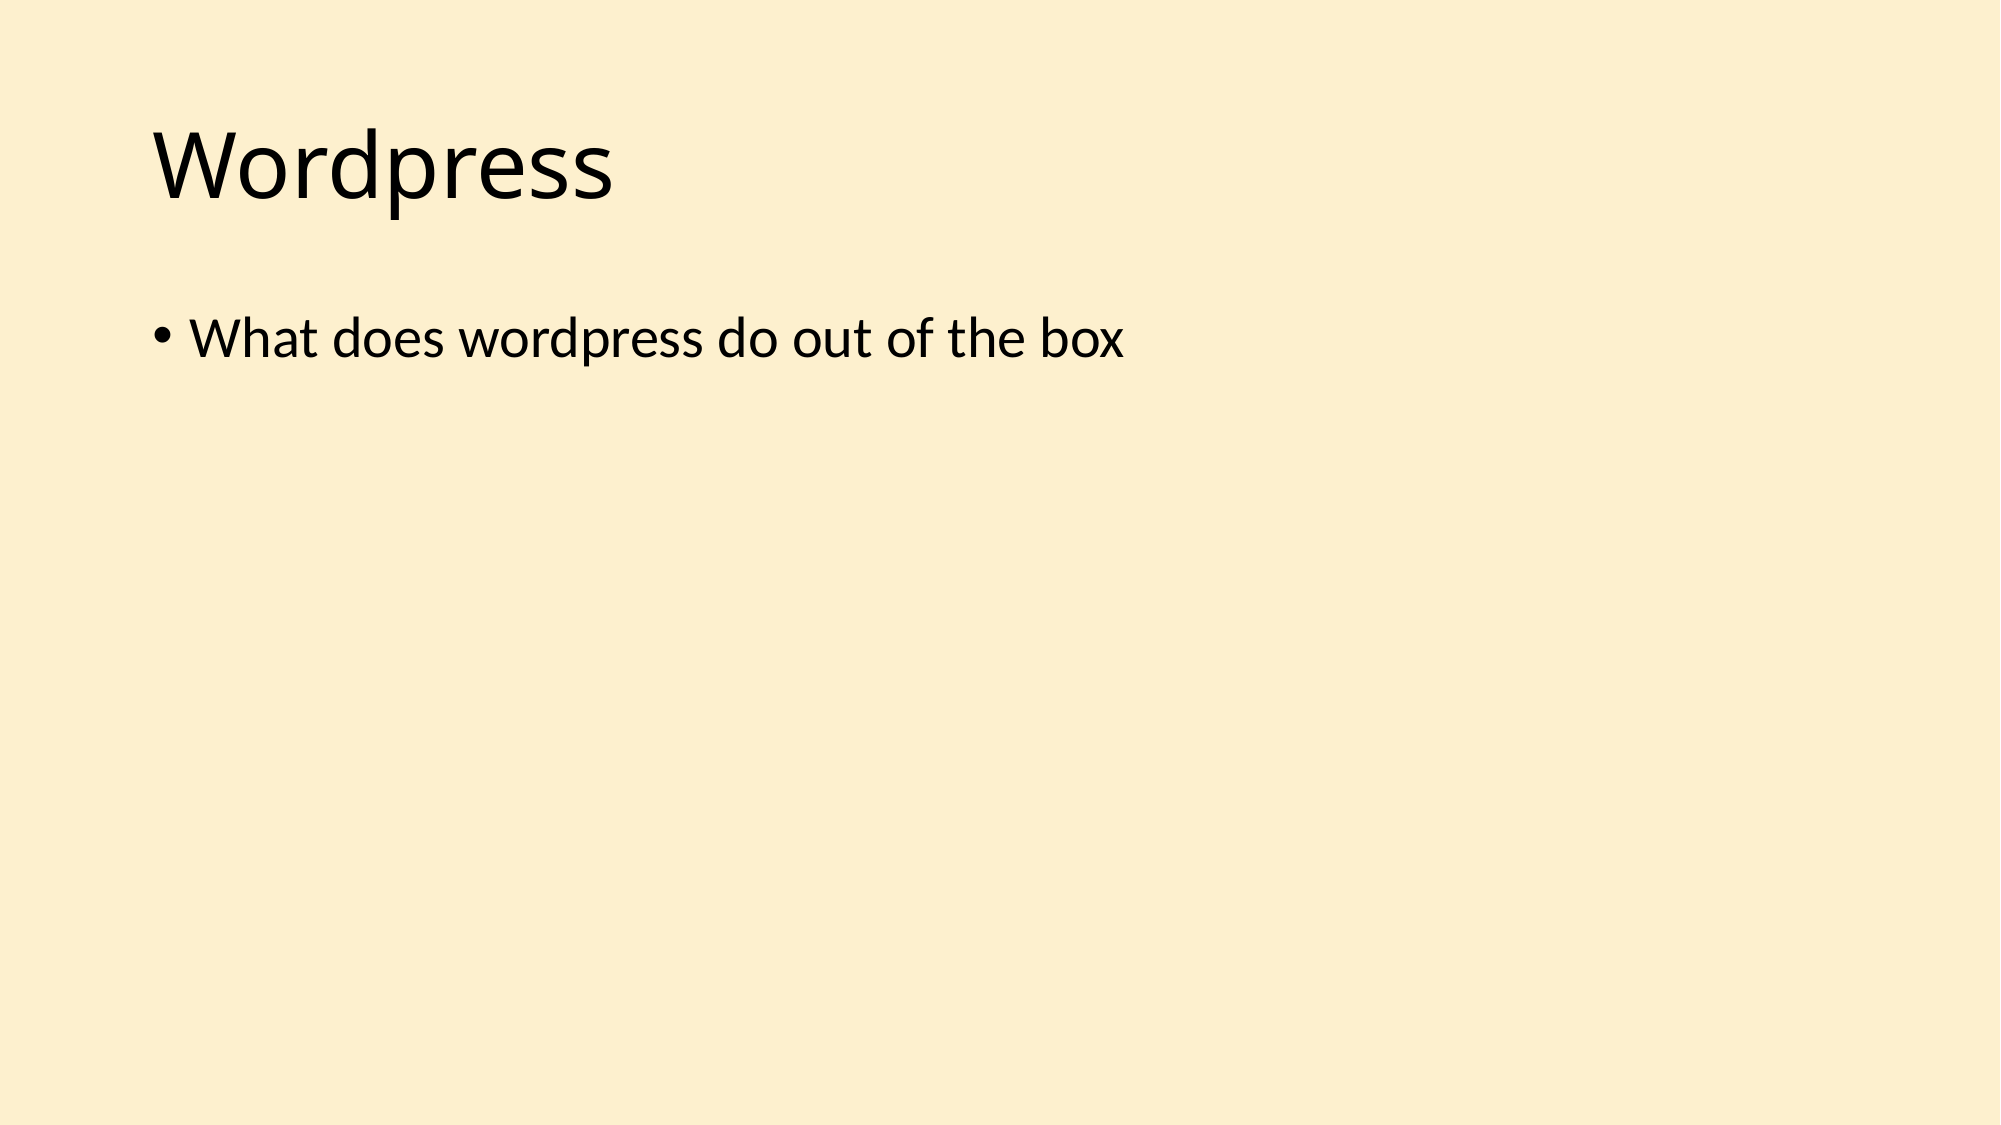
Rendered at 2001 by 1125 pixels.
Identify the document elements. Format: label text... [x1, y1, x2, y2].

title Wordpress [137, 59, 1863, 278]
list What does wordpress do out of the box [137, 299, 1863, 1014]
